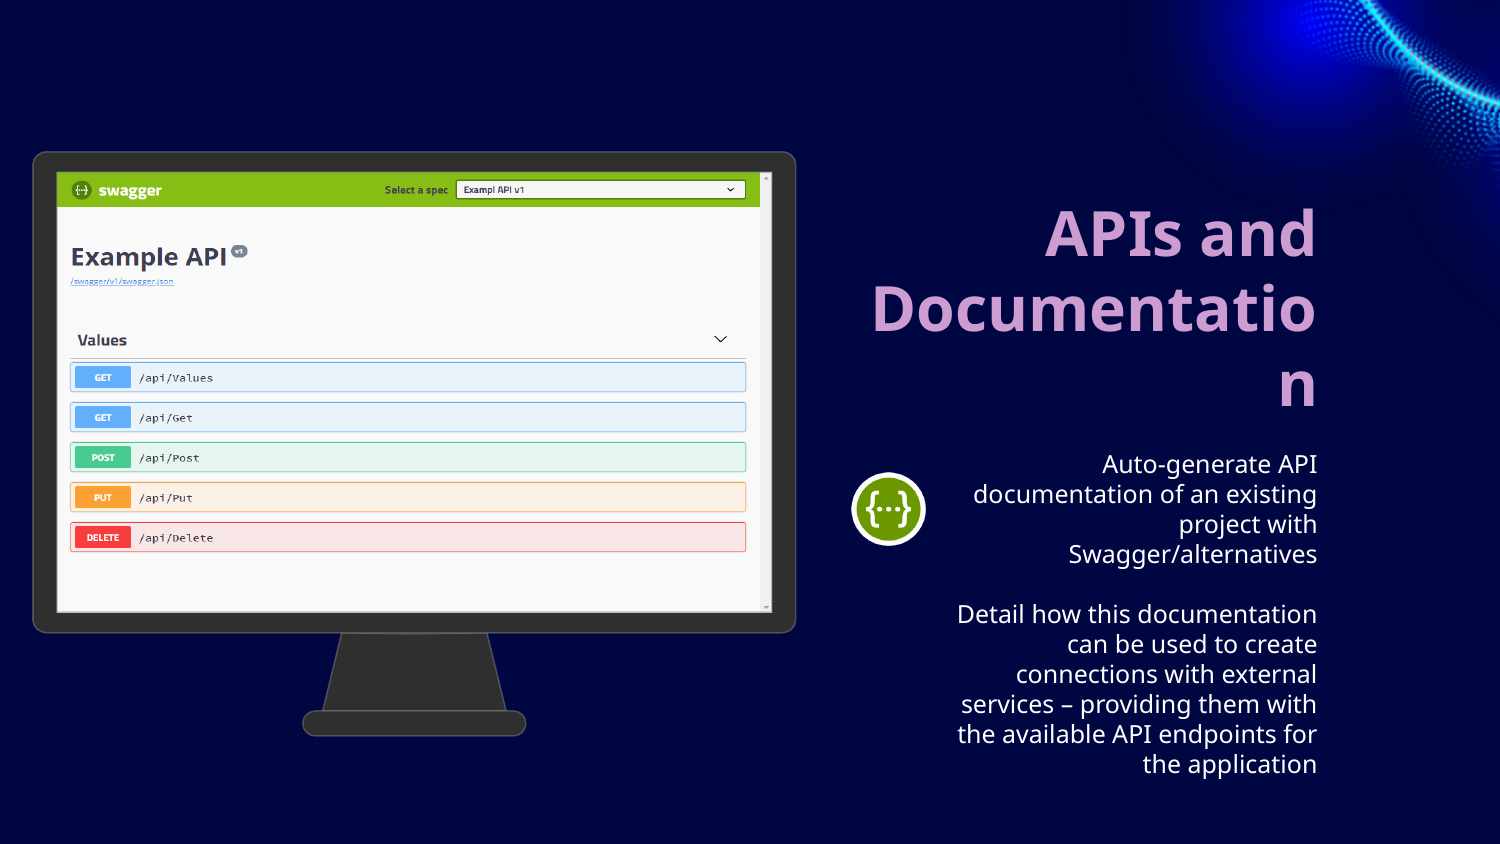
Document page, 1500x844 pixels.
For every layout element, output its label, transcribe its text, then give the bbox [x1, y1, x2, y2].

title APIs and Documentation [851, 259, 1333, 434]
picture [851, 471, 926, 547]
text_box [32, 151, 796, 737]
picture [1064, 0, 1500, 409]
subtitle Auto-generate API documentation of an existing project with Swagger/alternatives Detail how this documentation can be used to create connections with external services – providing them with the available API endpoints for the application [937, 433, 1333, 585]
